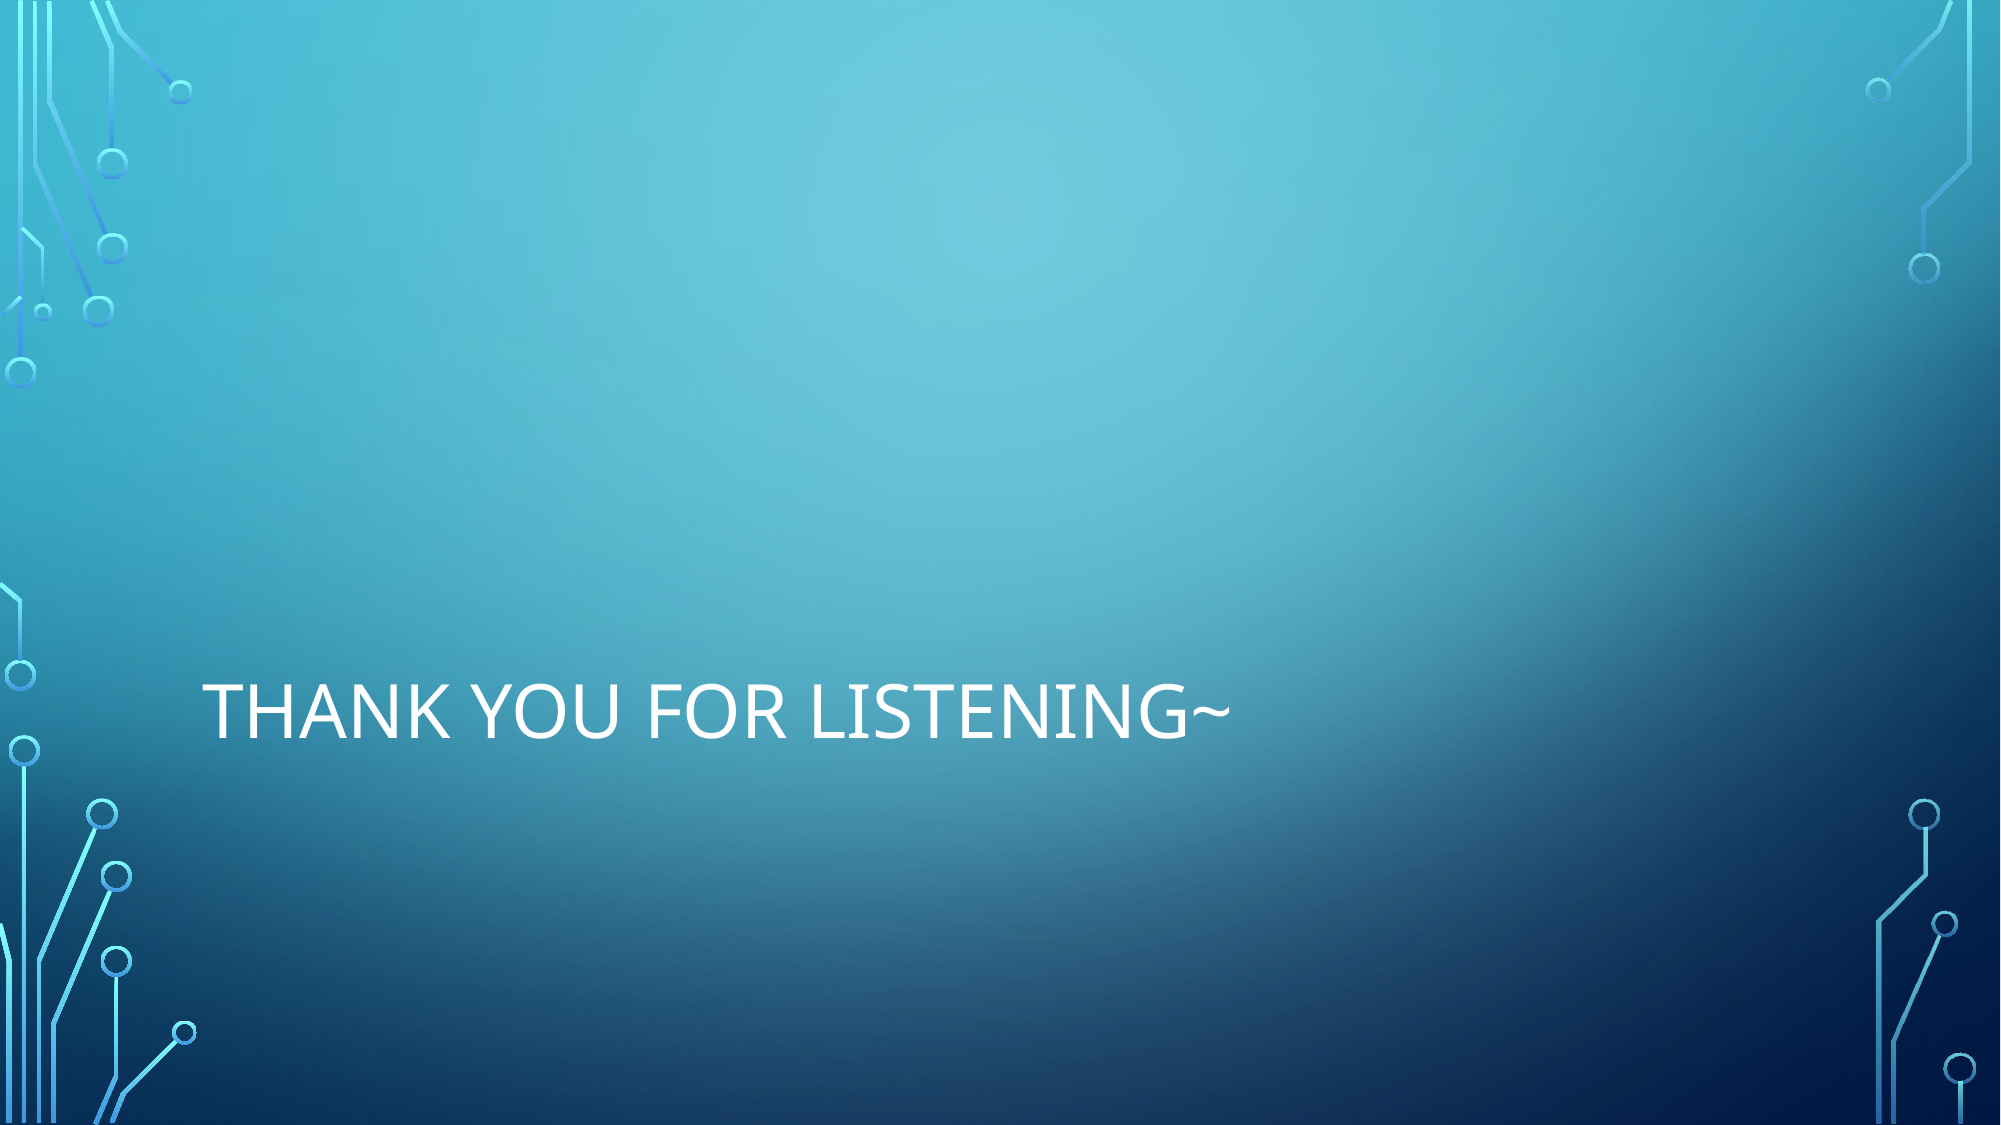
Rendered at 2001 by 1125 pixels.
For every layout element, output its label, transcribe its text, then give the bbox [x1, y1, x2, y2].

title Thank you for listening~ [187, 350, 1813, 763]
